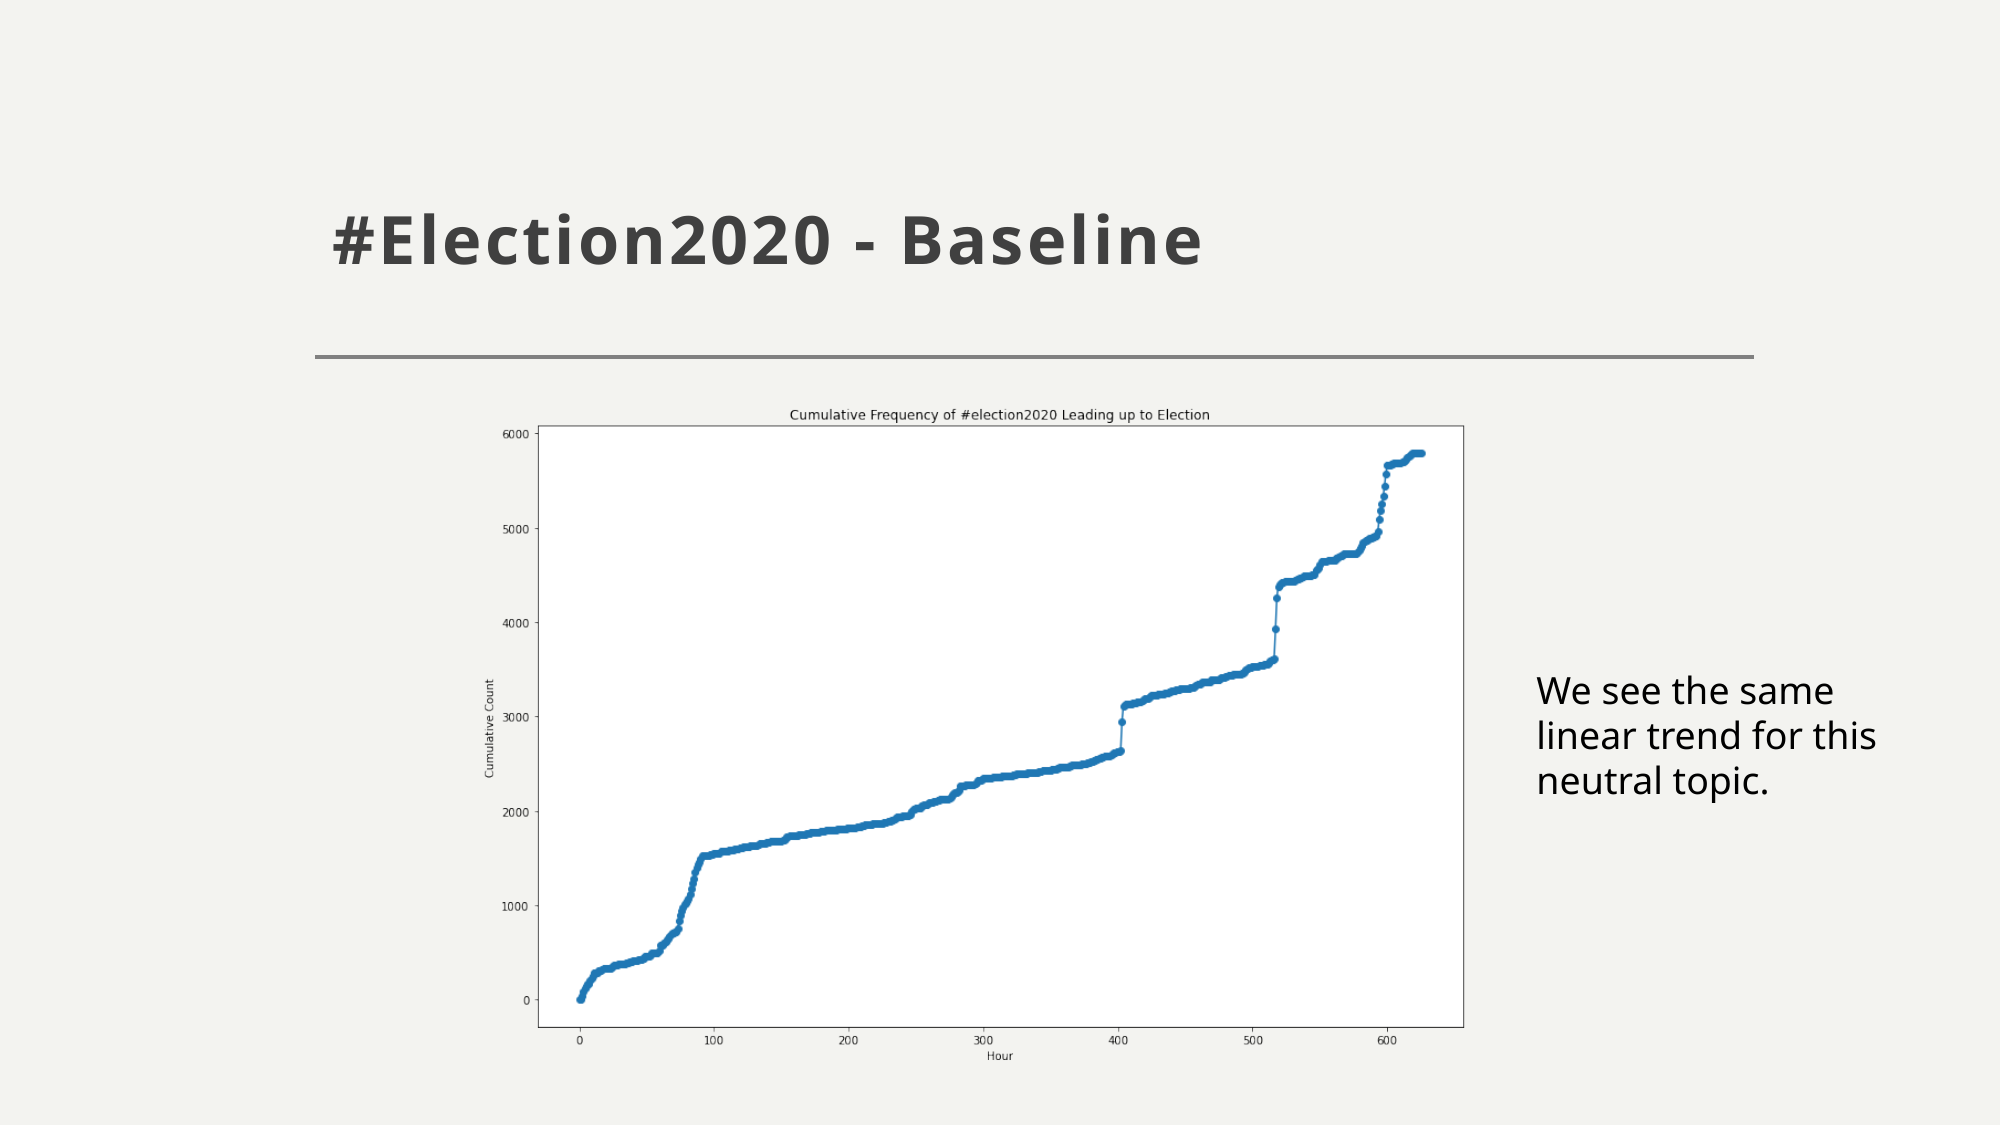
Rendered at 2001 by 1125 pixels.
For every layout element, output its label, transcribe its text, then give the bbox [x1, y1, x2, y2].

text_box We see the same linear trend for this neutral topic. [1521, 659, 1907, 810]
picture [477, 401, 1470, 1070]
title #Election2020 - Baseline [315, 72, 1754, 294]
